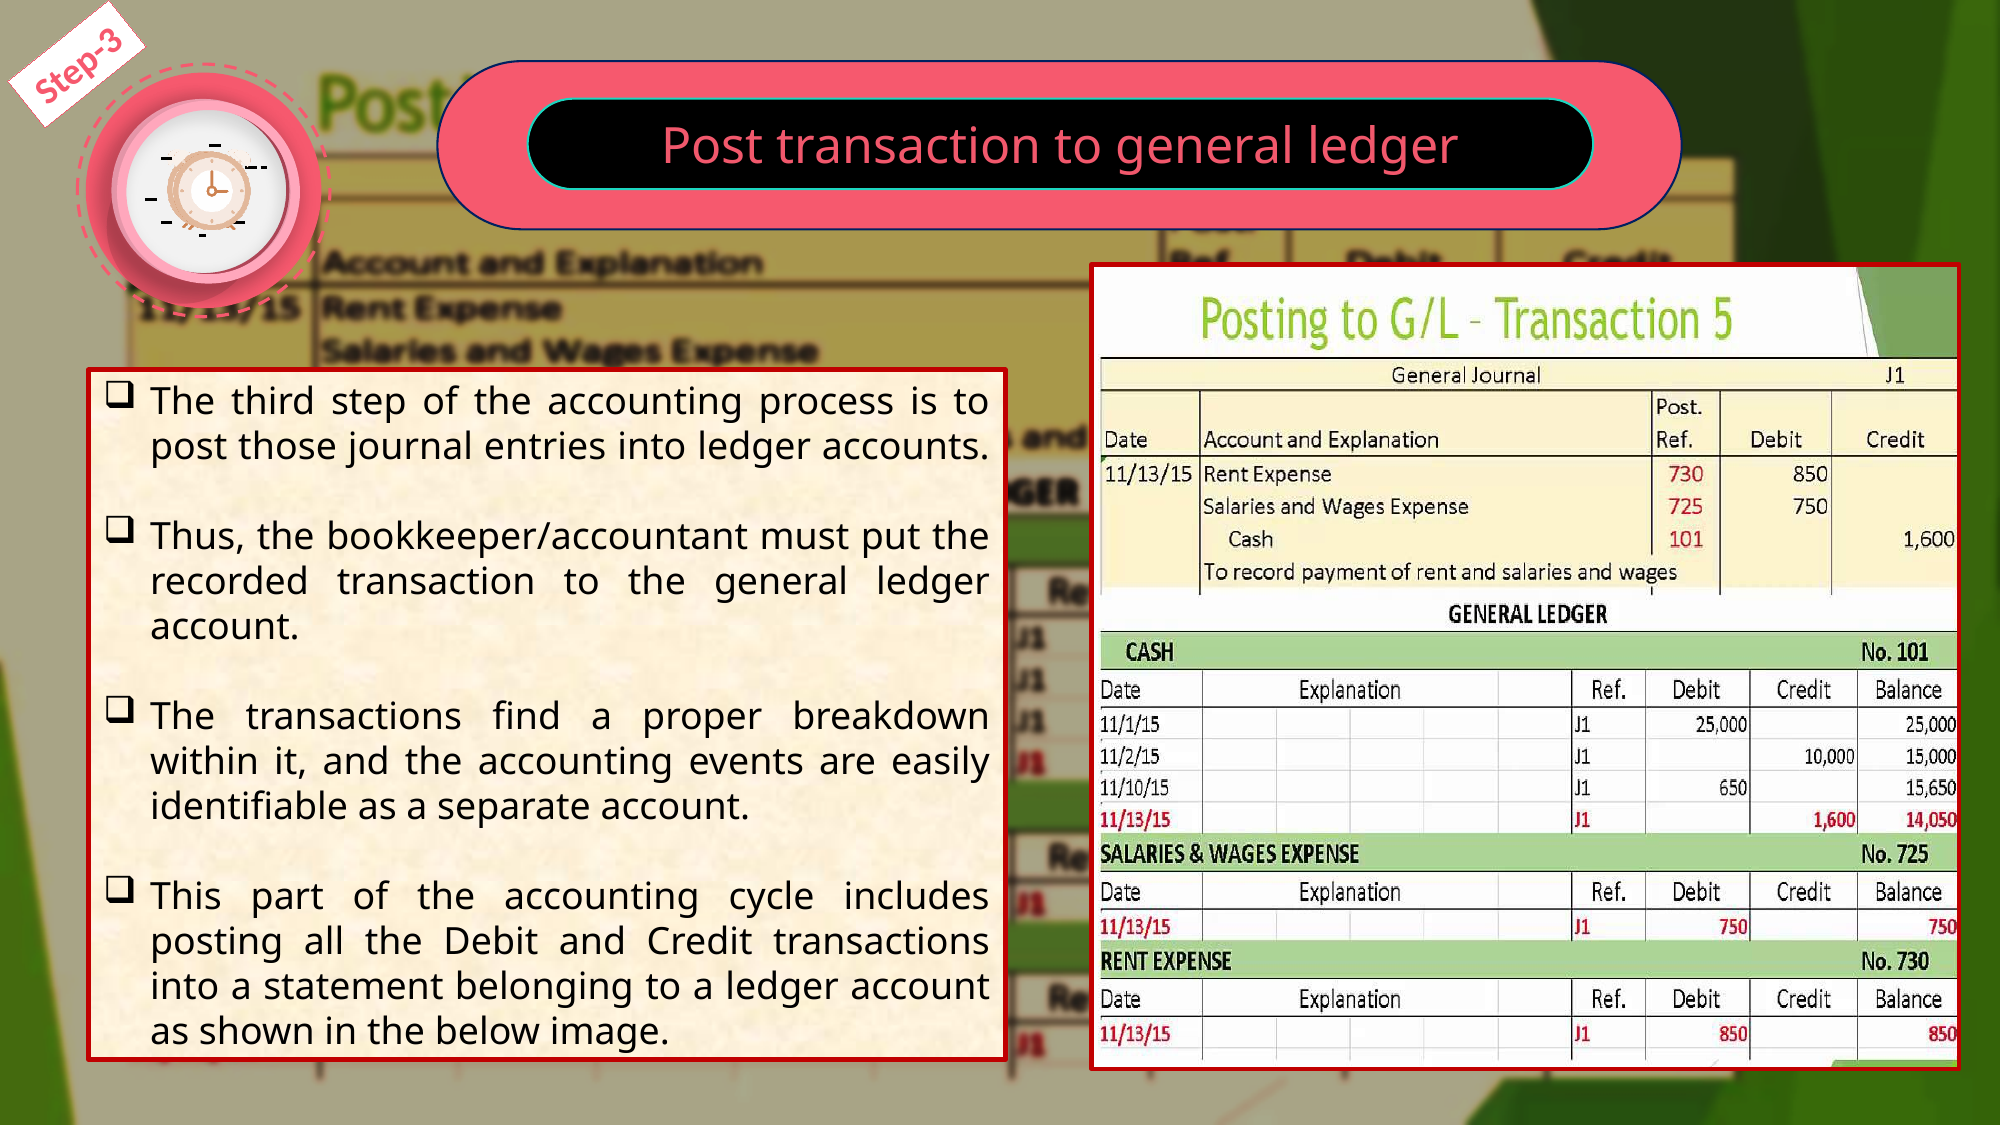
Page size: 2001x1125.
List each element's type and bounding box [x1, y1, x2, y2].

picture [0, 0, 2000, 1125]
text_box [77, 64, 330, 317]
text_box [437, 61, 1682, 230]
